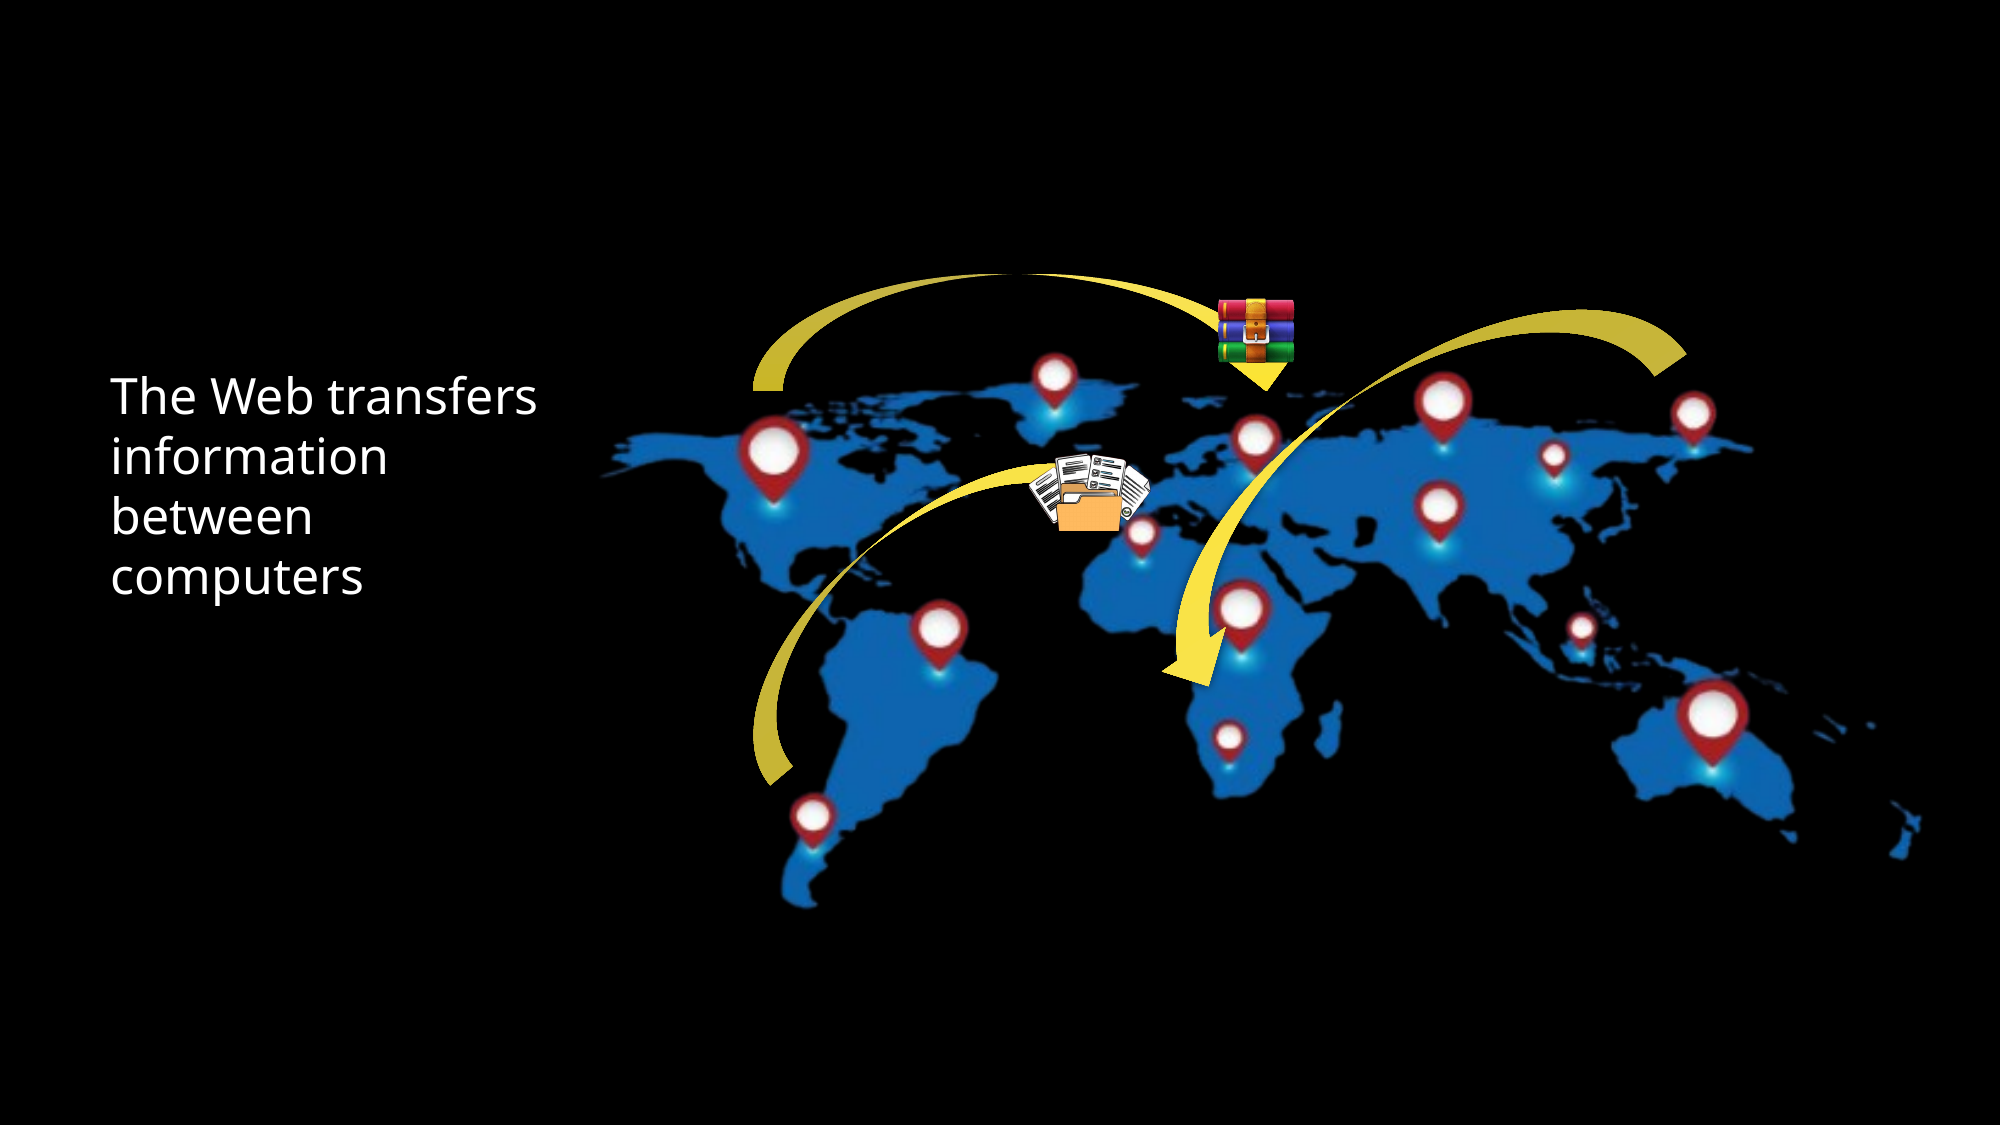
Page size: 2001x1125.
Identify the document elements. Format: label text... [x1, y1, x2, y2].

text_box The Web transfers information between computers [95, 356, 493, 612]
picture [493, 134, 1985, 1088]
